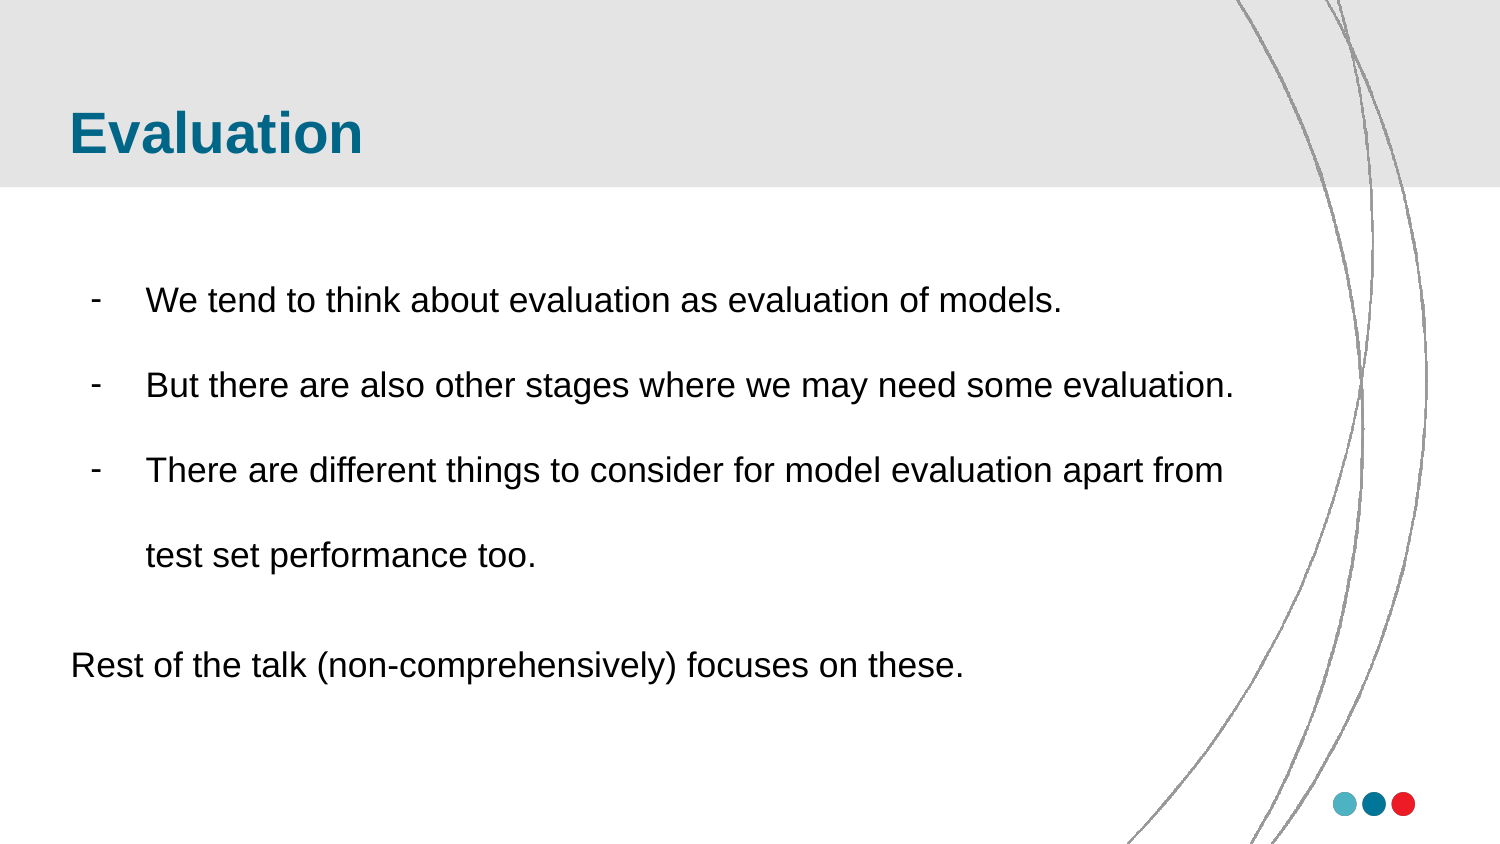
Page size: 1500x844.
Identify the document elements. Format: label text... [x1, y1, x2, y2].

picture [1002, 0, 1476, 844]
list We tend to think about evaluation as evaluation of models. But there are also other stages where we may need some evaluation. There are different things to consider for model evaluation apart from test set performance too. Rest of the talk (non-comprehensively) focuses on these. [70, 234, 1248, 725]
title Evaluation [69, 42, 1201, 166]
